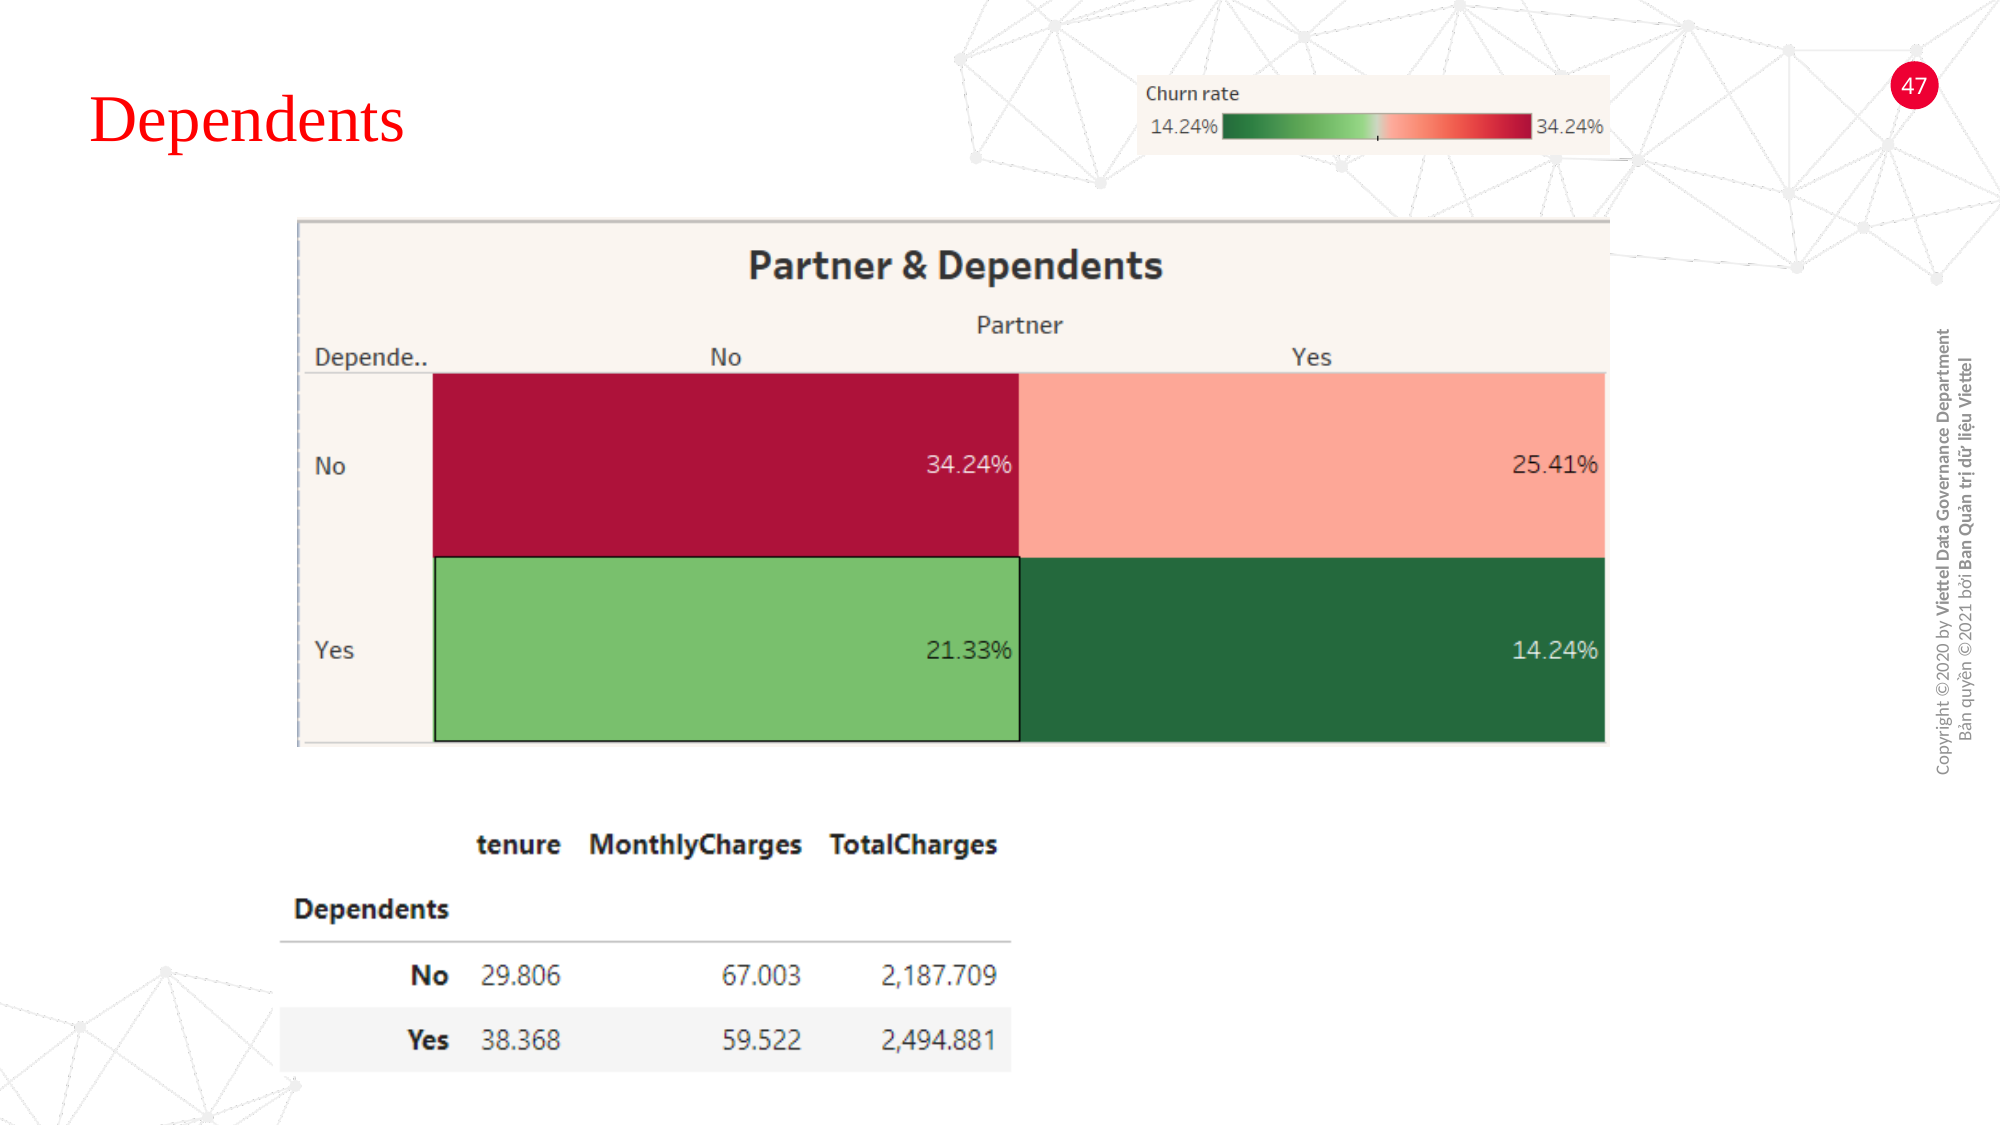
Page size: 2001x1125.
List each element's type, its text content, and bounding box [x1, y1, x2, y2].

text_box Dependents [75, 66, 476, 162]
picture [0, 0, 2000, 1125]
